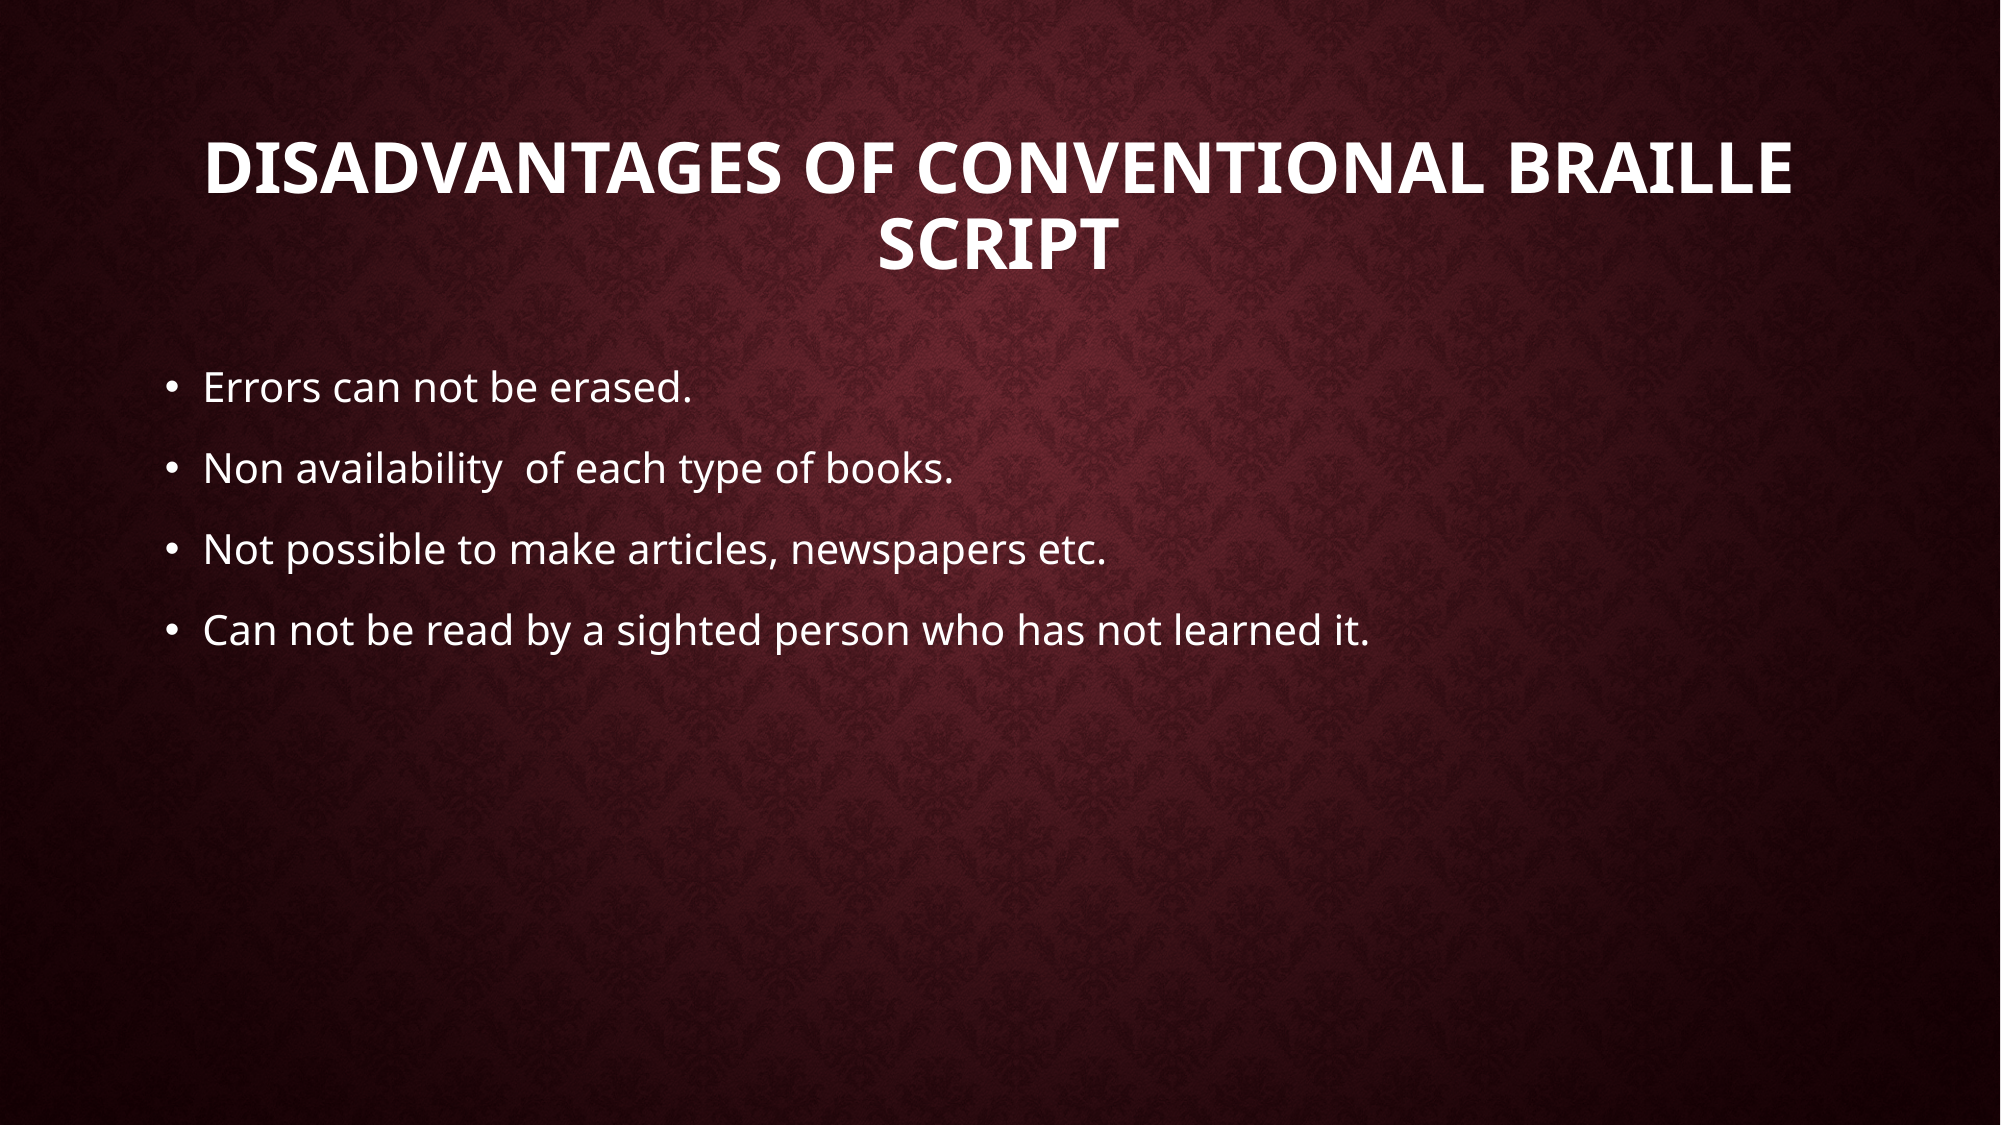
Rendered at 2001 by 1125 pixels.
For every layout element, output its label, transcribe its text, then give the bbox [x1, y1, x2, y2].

title Disadvantages of conventional braille SCRIPT [149, 99, 1849, 318]
list Errors can not be erased. Non availability of each type of books. Not possible to make articles, newspapers etc. Can not be read by a sighted person who has not learned it. [149, 343, 1849, 950]
